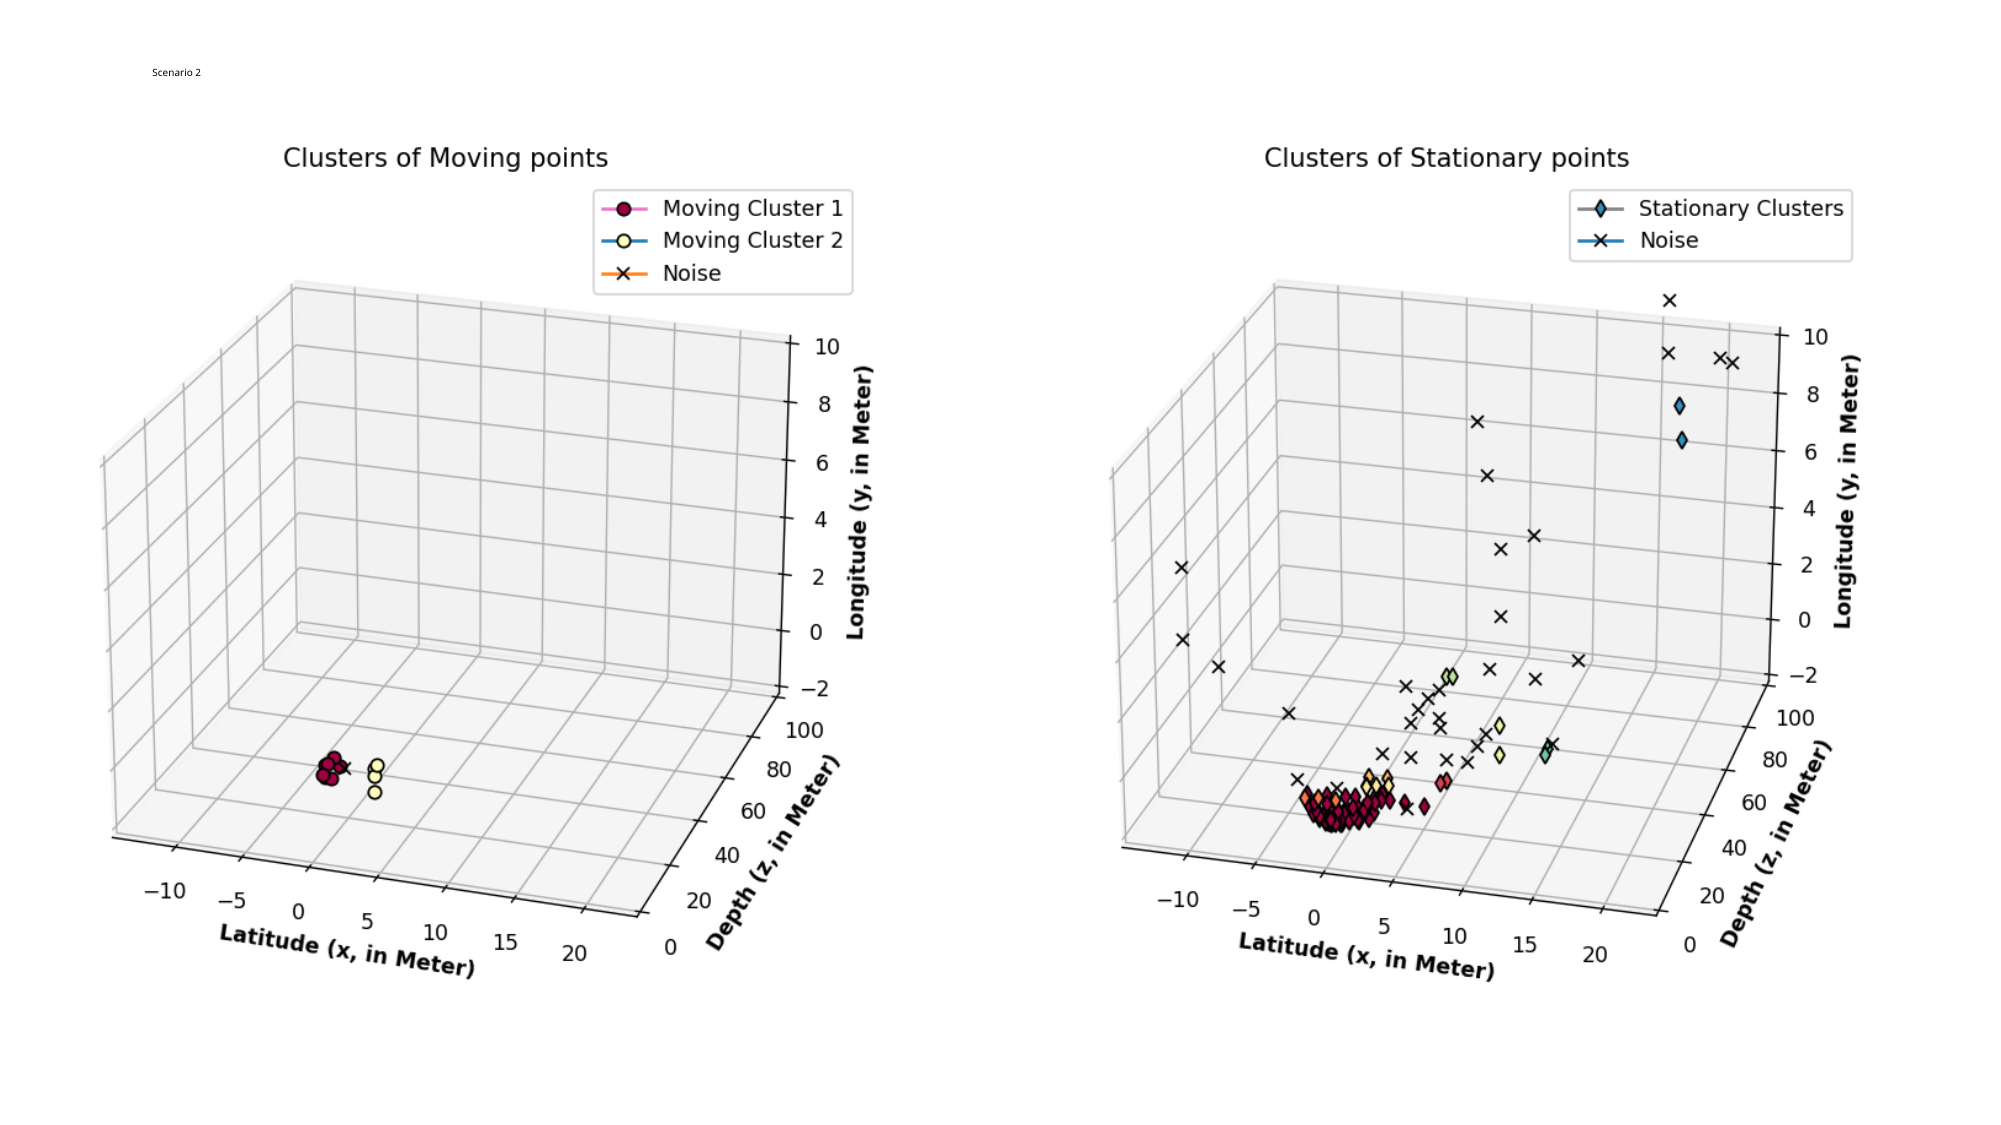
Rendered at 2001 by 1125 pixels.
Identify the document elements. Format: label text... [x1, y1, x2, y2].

picture [86, 129, 1888, 1015]
title Scenario 2 [137, 59, 1863, 86]
